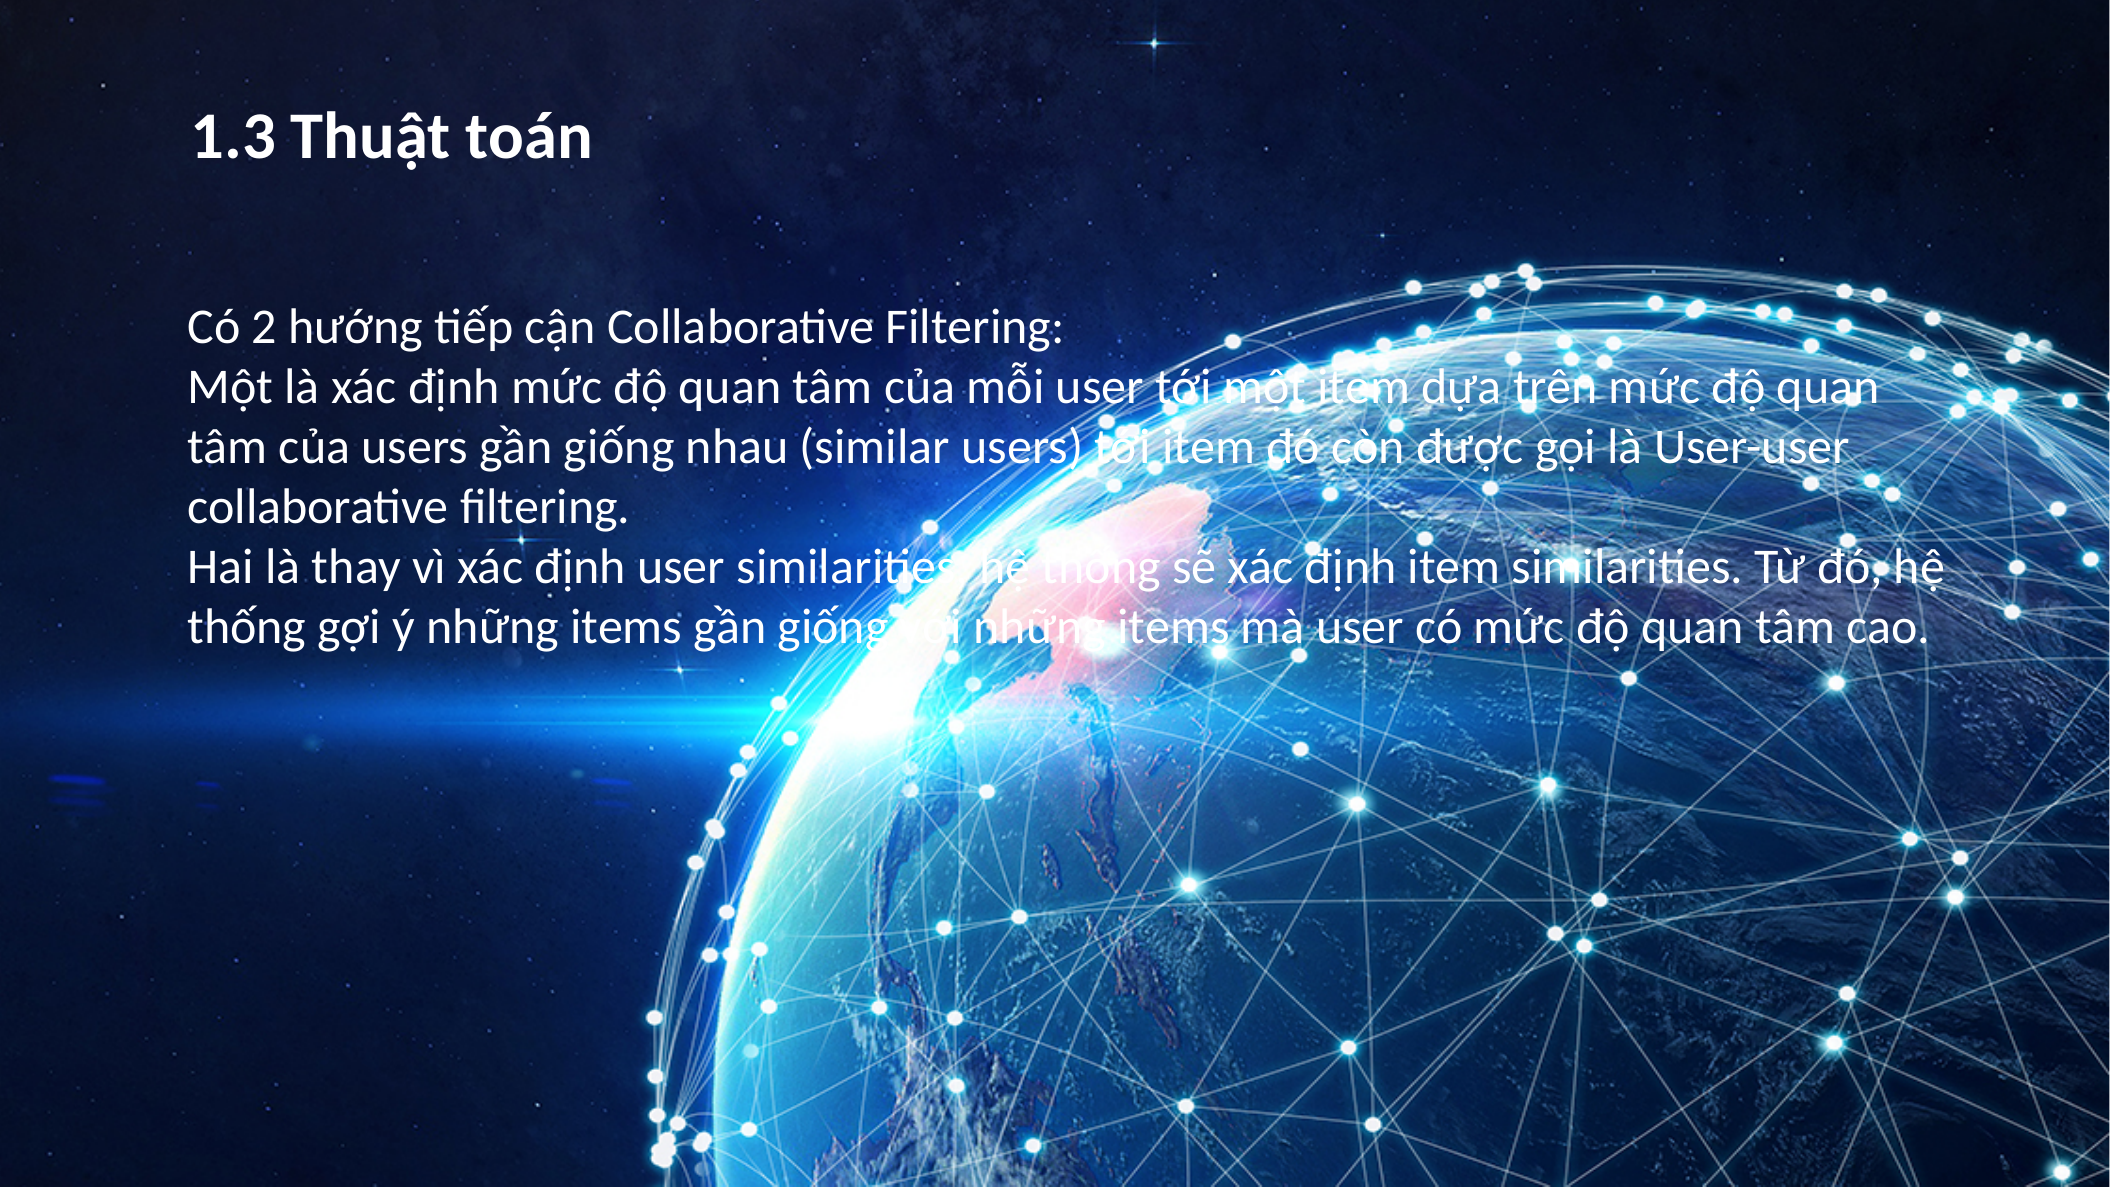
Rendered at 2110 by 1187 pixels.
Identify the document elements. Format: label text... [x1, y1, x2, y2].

picture [0, 0, 2110, 1187]
text_box Có 2 hướng tiếp cận Collaborative Filtering: Một là xác định mức độ quan tâm của mỗi user tới một item dựa trên mức độ quan tâm của users gần giống nhau (similar users) tới item đó còn được gọi là User-user collaborative filtering. Hai là thay vì xác định user similarities, hệ thống sẽ xác định item similarities. Từ đó, hệ thống gợi ý những items gần giống với những items mà user có mức độ quan tâm cao. [172, 286, 1966, 661]
text_box 1.3 Thuật toán [175, 84, 1948, 180]
